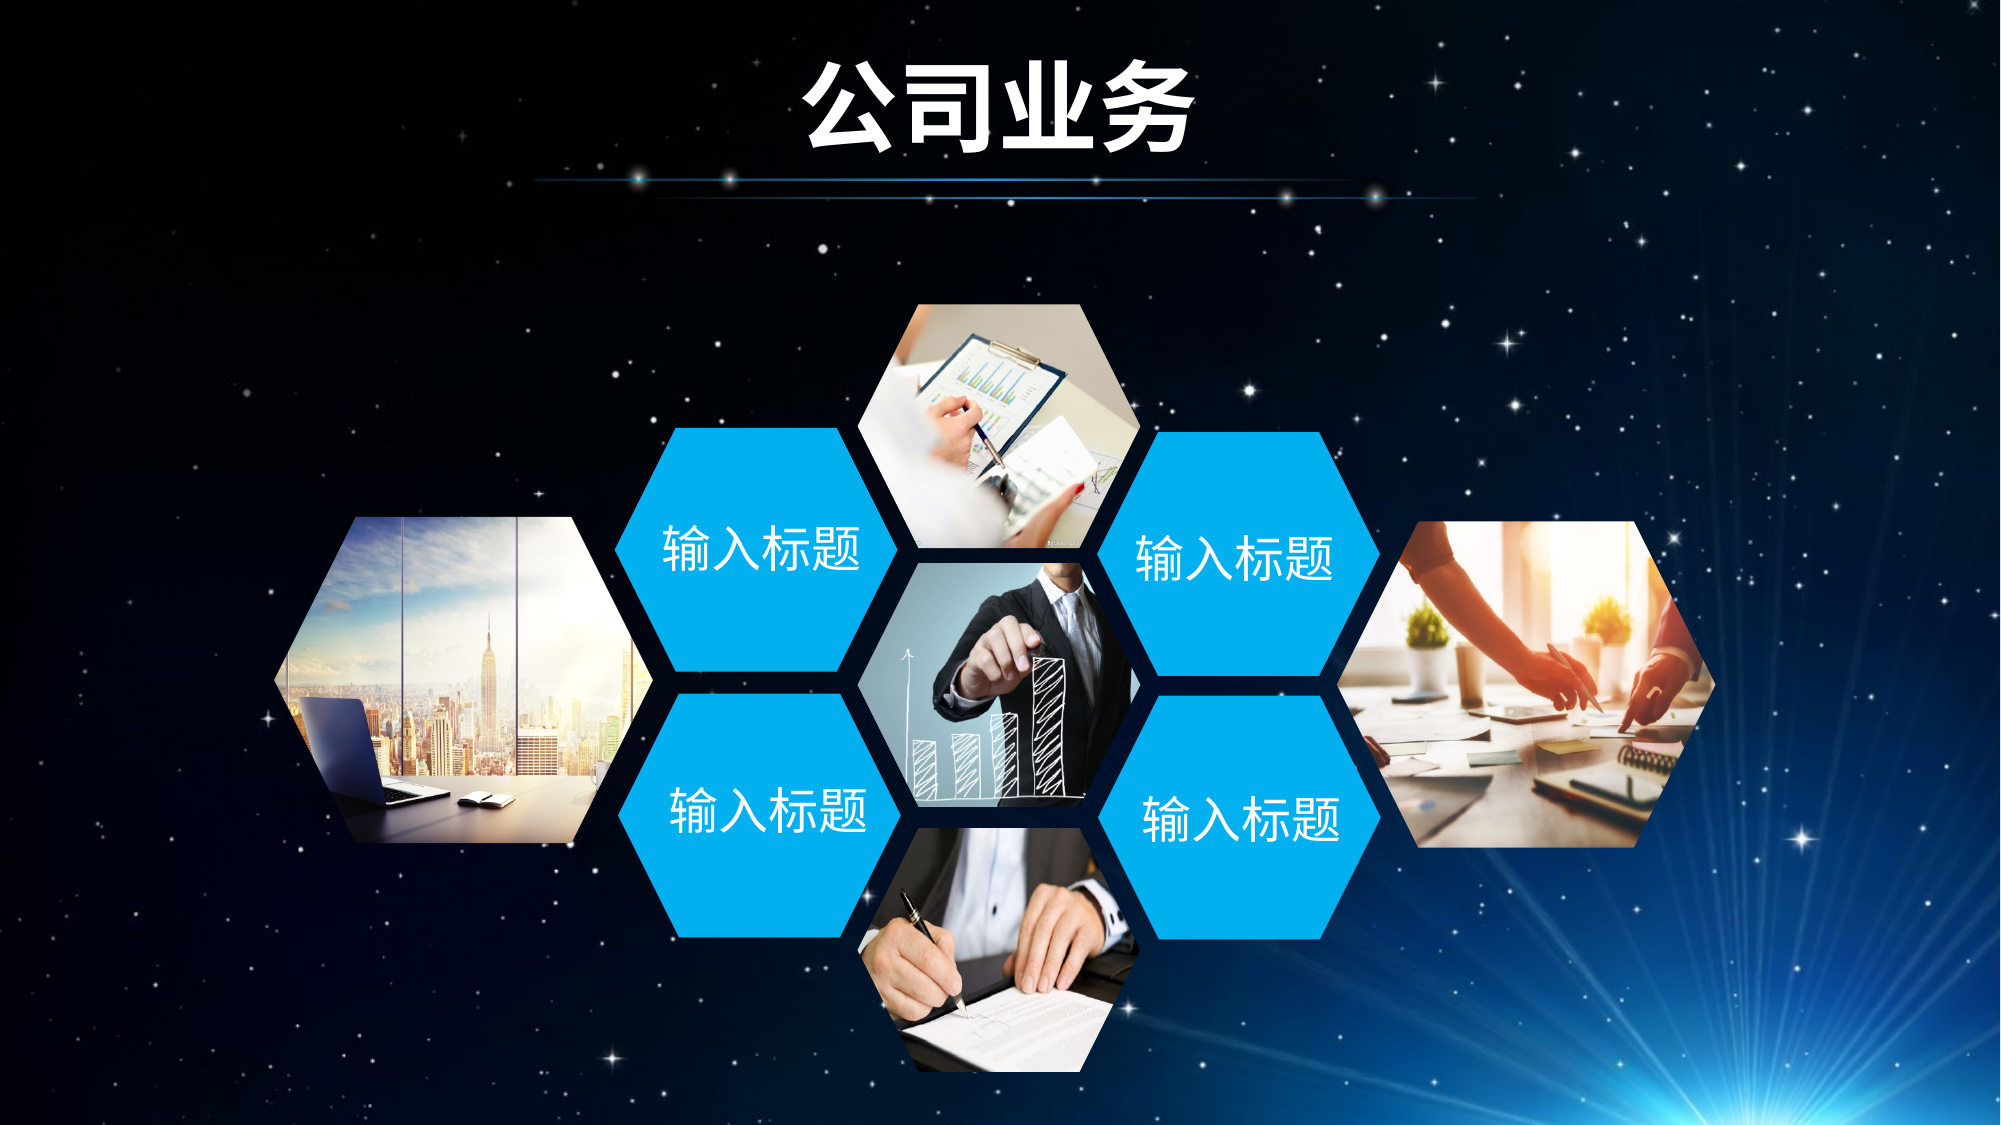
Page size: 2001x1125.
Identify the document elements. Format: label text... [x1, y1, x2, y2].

text_box [1335, 520, 1717, 849]
text_box 输入标题 [1126, 781, 1357, 857]
text_box [1096, 694, 1382, 941]
text_box [856, 561, 1142, 808]
picture [0, 0, 2001, 1125]
text_box [613, 426, 899, 673]
text_box 输入标题 [646, 510, 877, 585]
text_box [273, 515, 655, 845]
text_box [616, 692, 903, 939]
text_box [856, 827, 1142, 1073]
text_box 输入标题 [1119, 519, 1350, 595]
text_box [1095, 431, 1382, 677]
text_box [856, 303, 1142, 550]
text_box 公司业务 [784, 36, 1214, 136]
text_box 输入标题 [654, 772, 884, 847]
